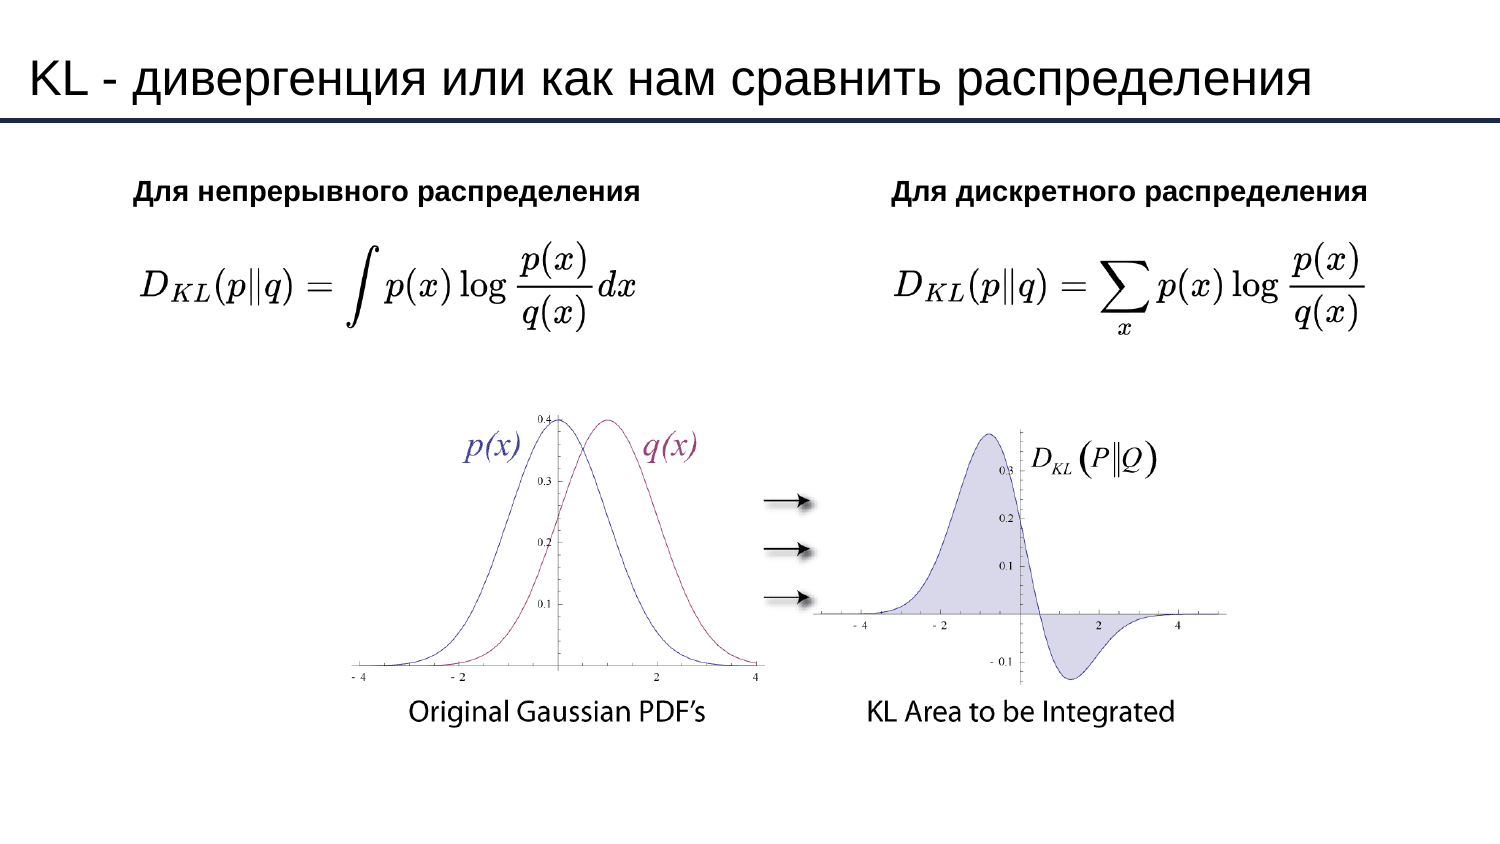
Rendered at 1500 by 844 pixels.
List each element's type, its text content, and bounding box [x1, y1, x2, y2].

text_box KL - дивергенция или как нам сравнить распределения [13, 0, 1412, 118]
picture [891, 241, 1369, 339]
picture [334, 390, 1230, 740]
text_box Для дискретного распределения [742, 165, 1500, 215]
text_box Для непрерывного распределения [0, 165, 742, 215]
picture [137, 241, 637, 332]
